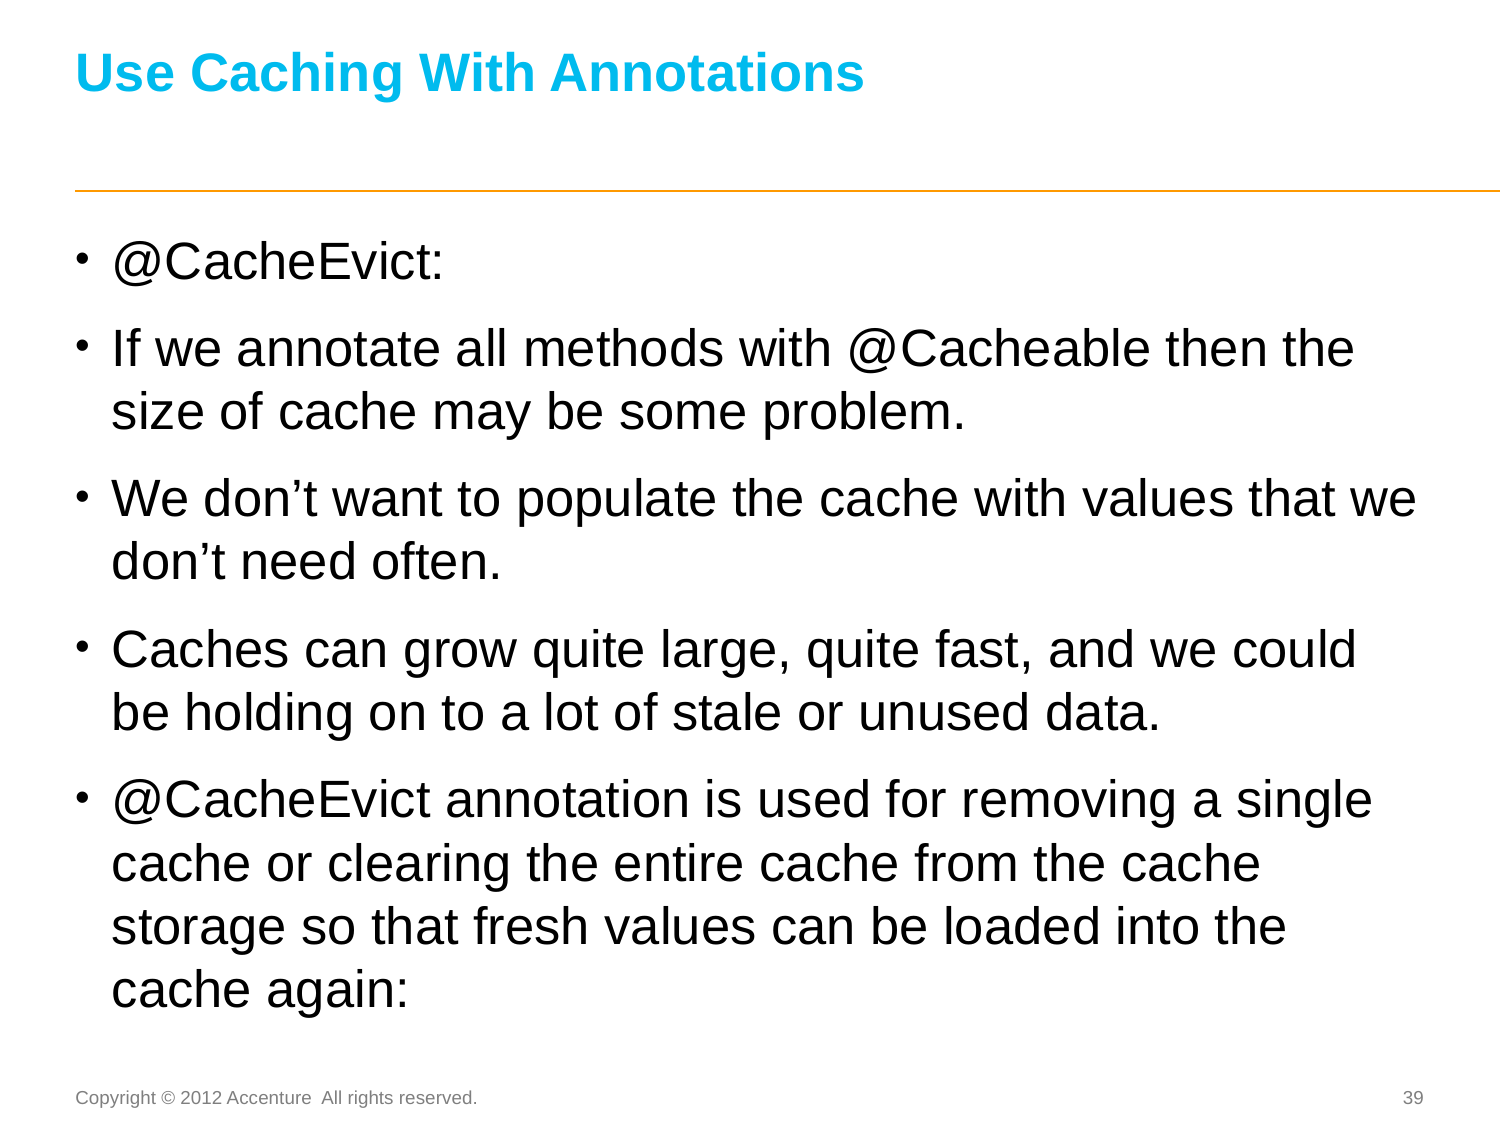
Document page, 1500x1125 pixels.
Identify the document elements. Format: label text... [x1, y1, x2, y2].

title Use Caching With Annotations [75, 27, 1422, 157]
list @CacheEvict: If we annotate all methods with @Cacheable then the size of cache may be some problem. We don’t want to populate the cache with values that we don’t need often. Caches can grow quite large, quite fast, and we could be holding on to a lot of stale or unused data. @CacheEvict annotation is used for removing a single cache or clearing the entire cache from the cache storage so that fresh values can be loaded into the cache again: [75, 226, 1425, 1018]
